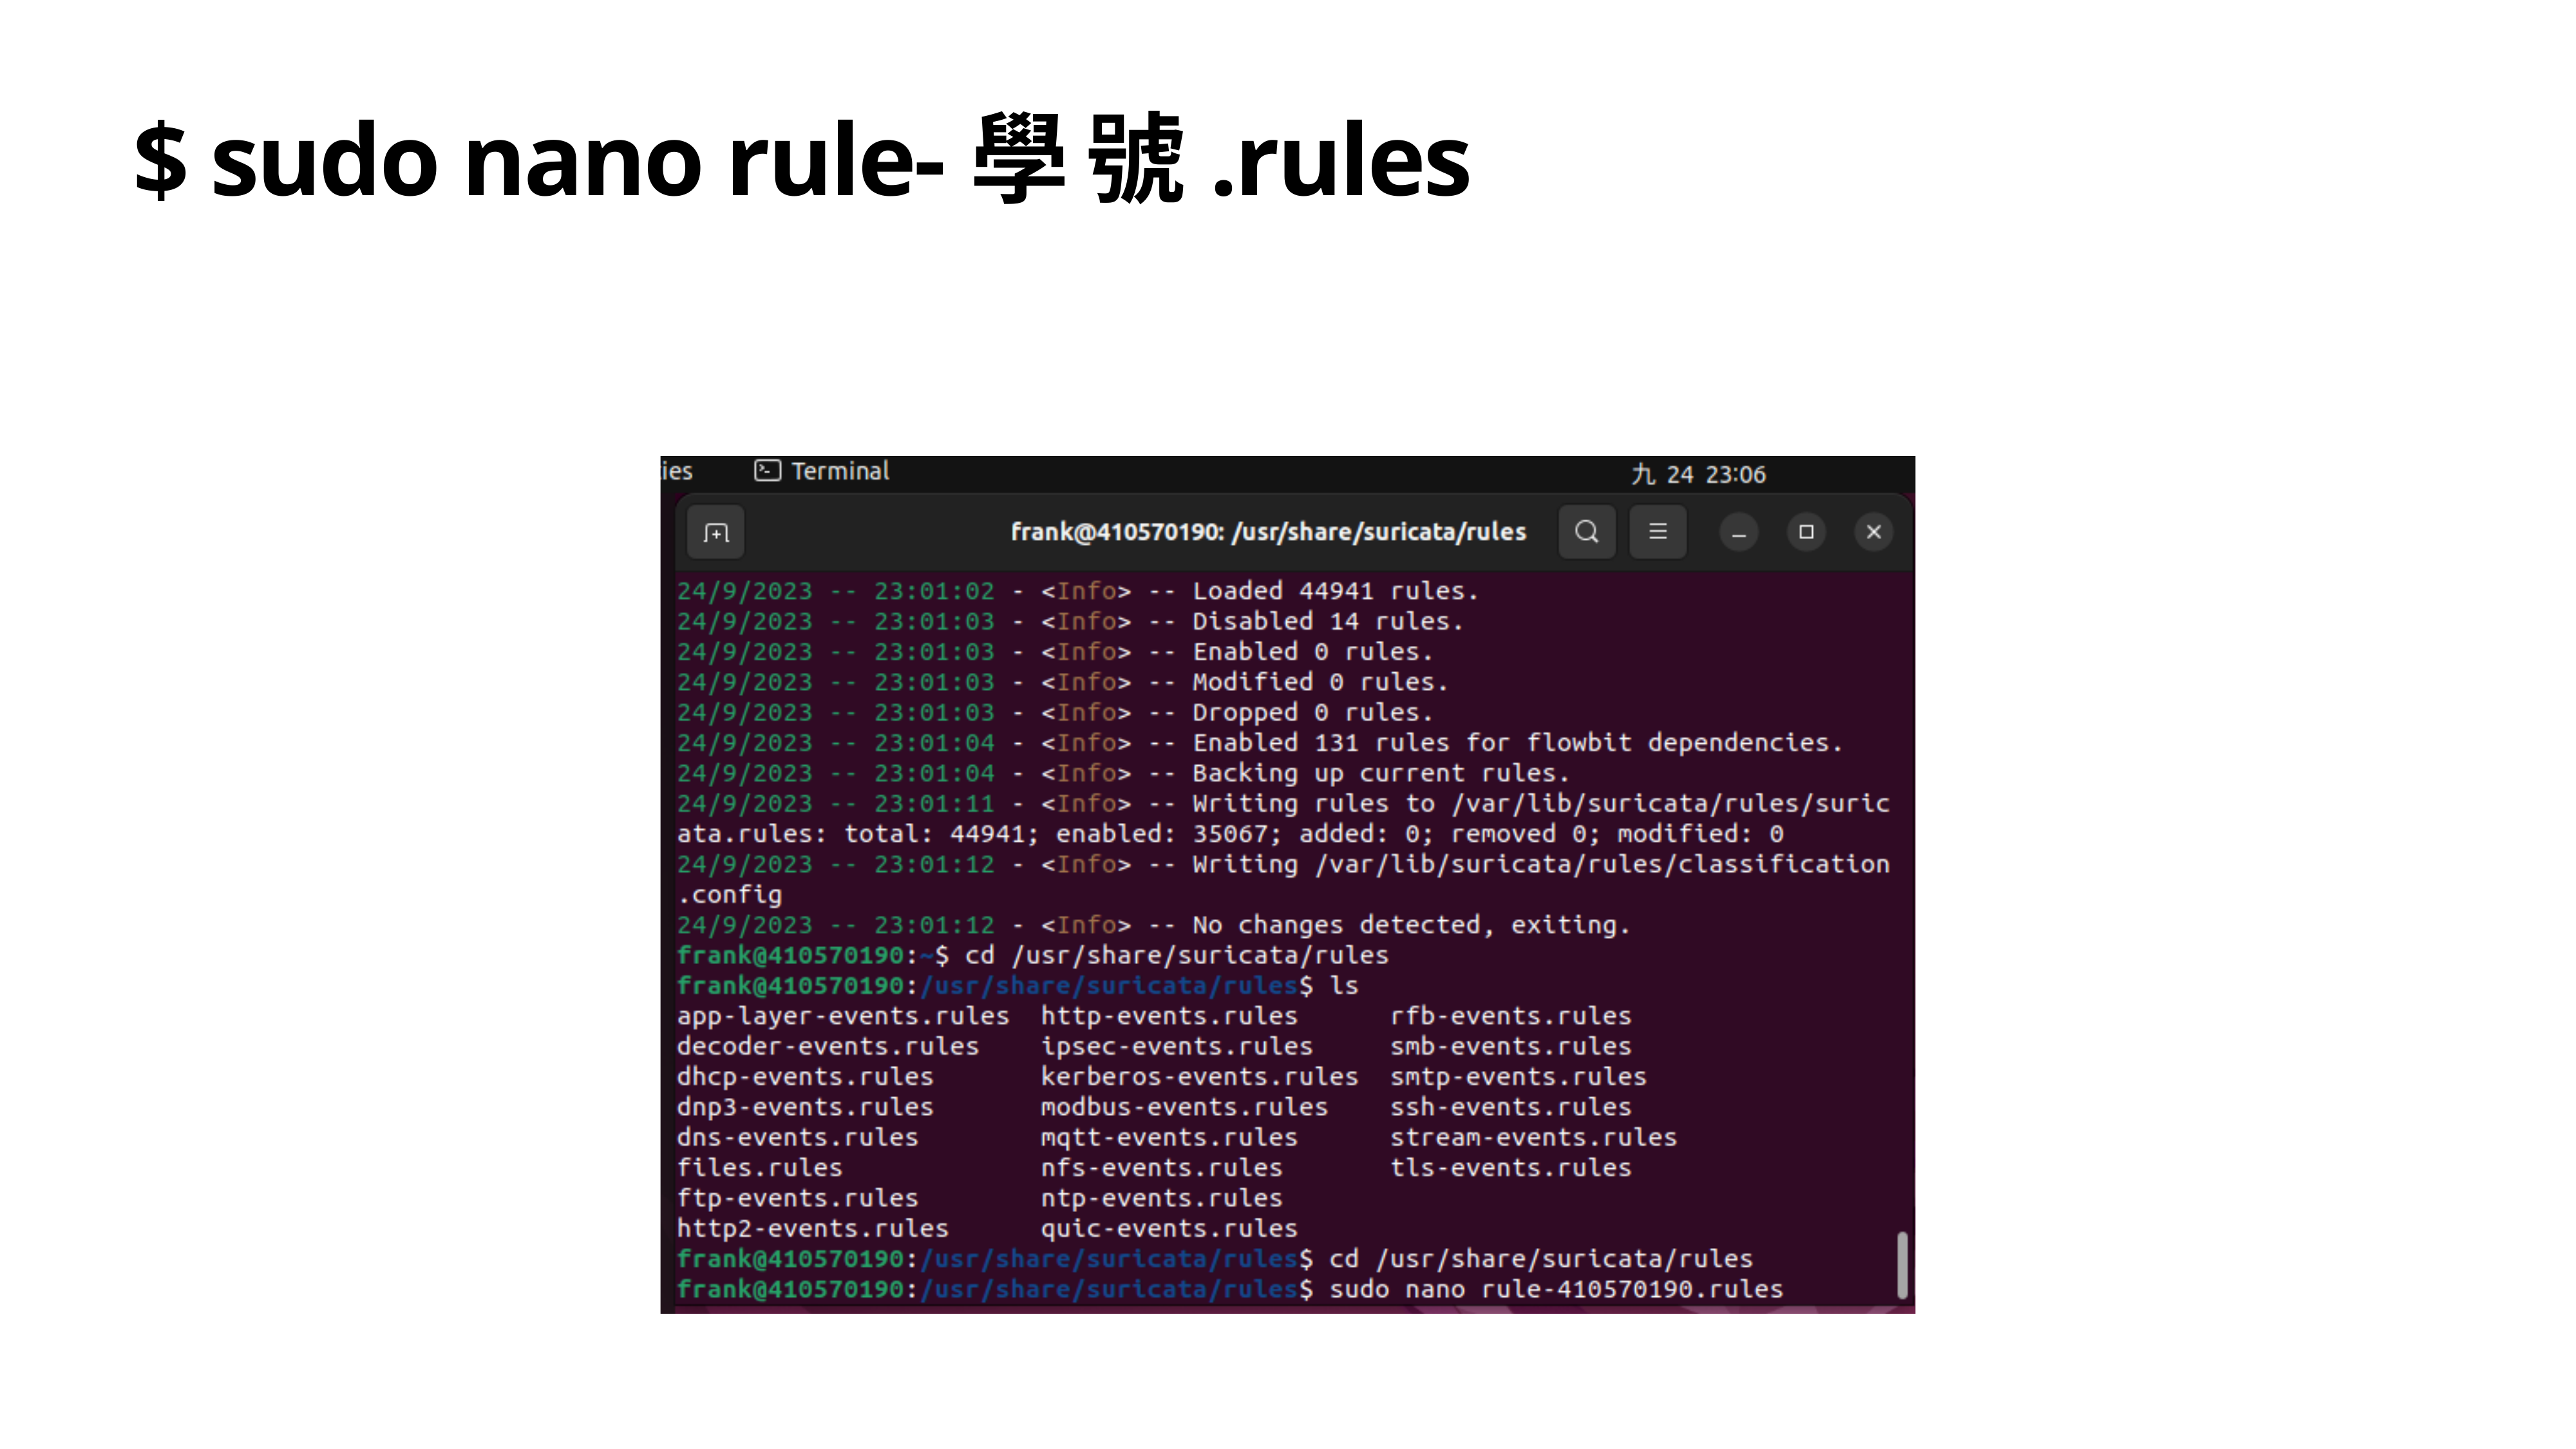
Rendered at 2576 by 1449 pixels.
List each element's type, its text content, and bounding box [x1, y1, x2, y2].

title $ sudo nano rule-學 號.rules [127, 113, 2449, 266]
picture [660, 456, 1916, 1314]
